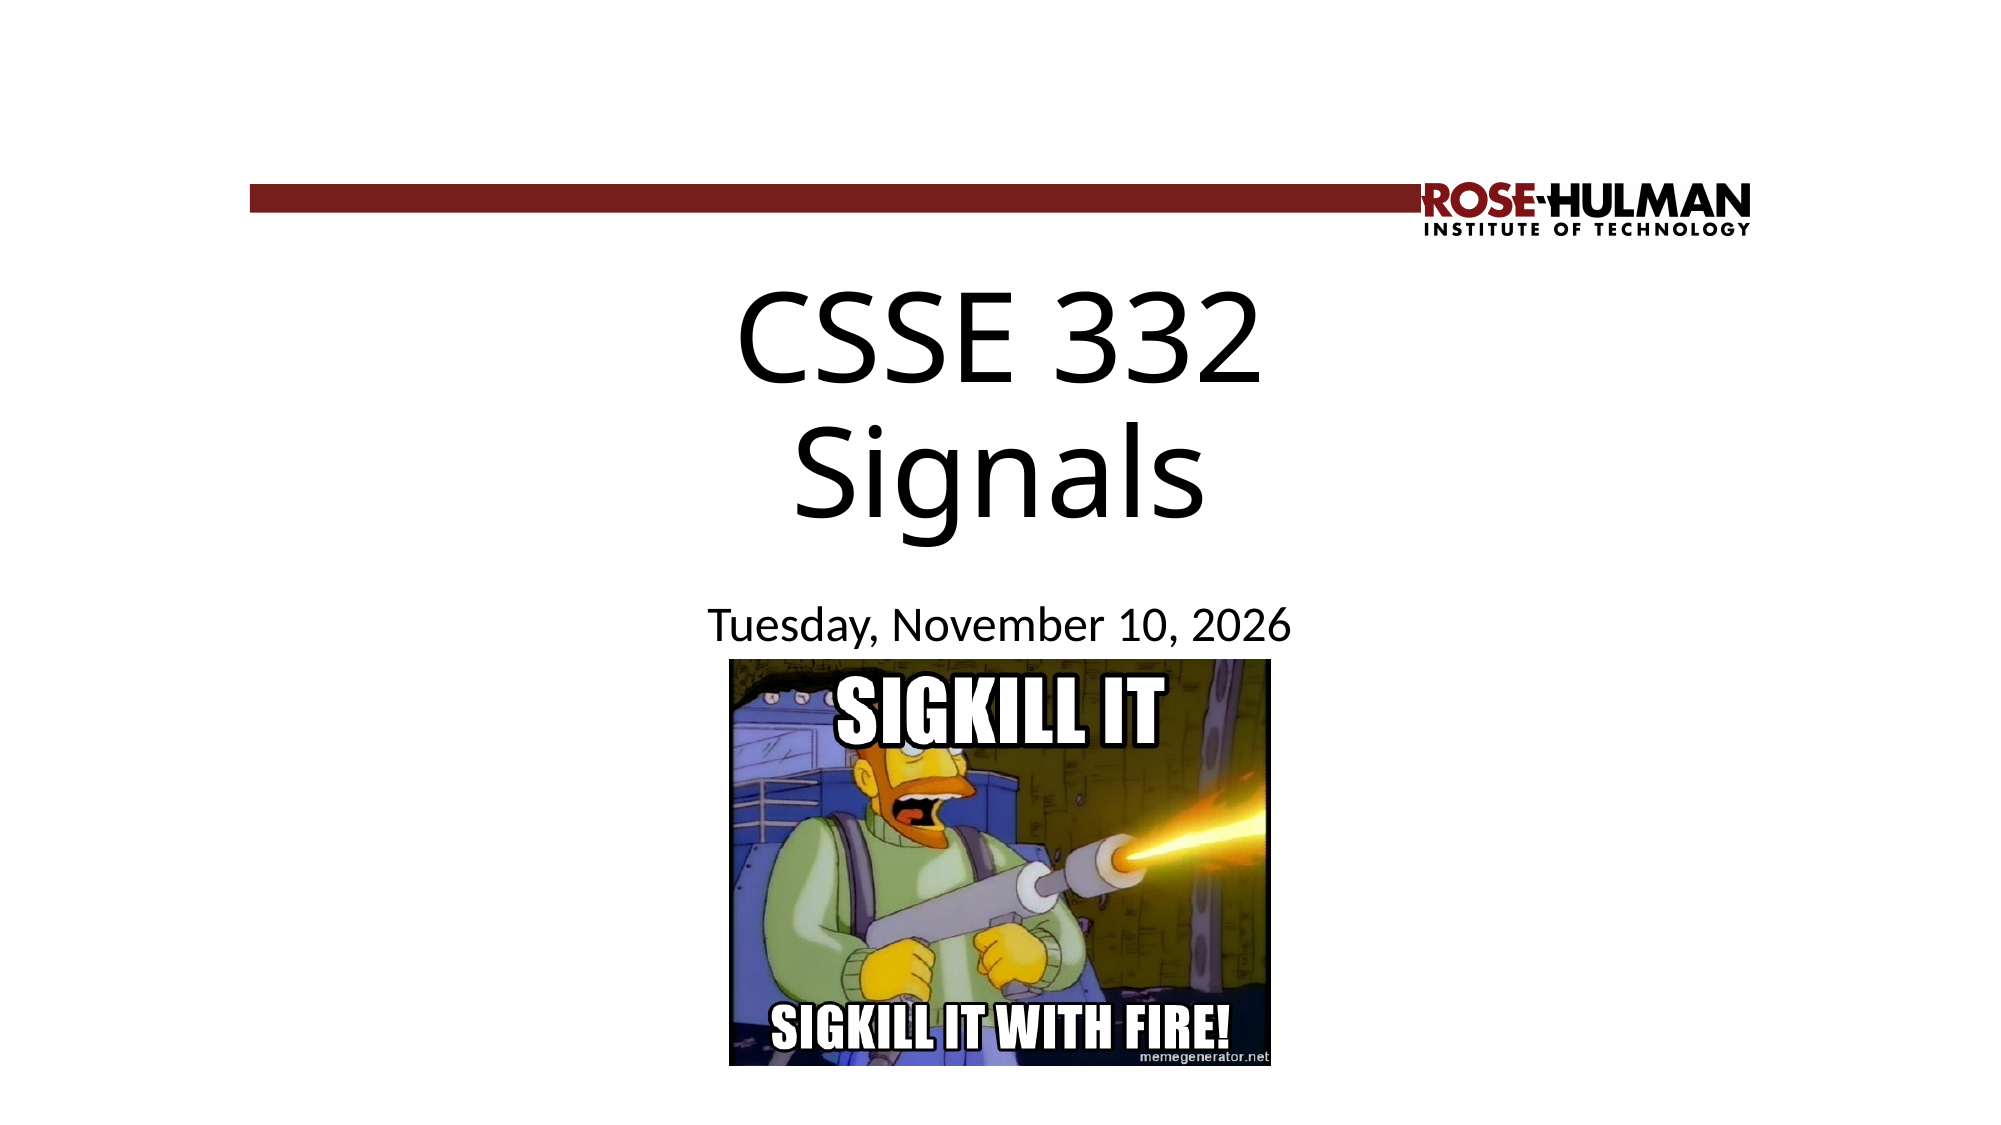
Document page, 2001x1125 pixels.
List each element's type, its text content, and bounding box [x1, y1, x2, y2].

picture [729, 659, 1271, 1066]
title CSSE 332 Signals [204, 160, 1796, 553]
subtitle Monday, December 3, 2018 [249, 590, 1750, 863]
